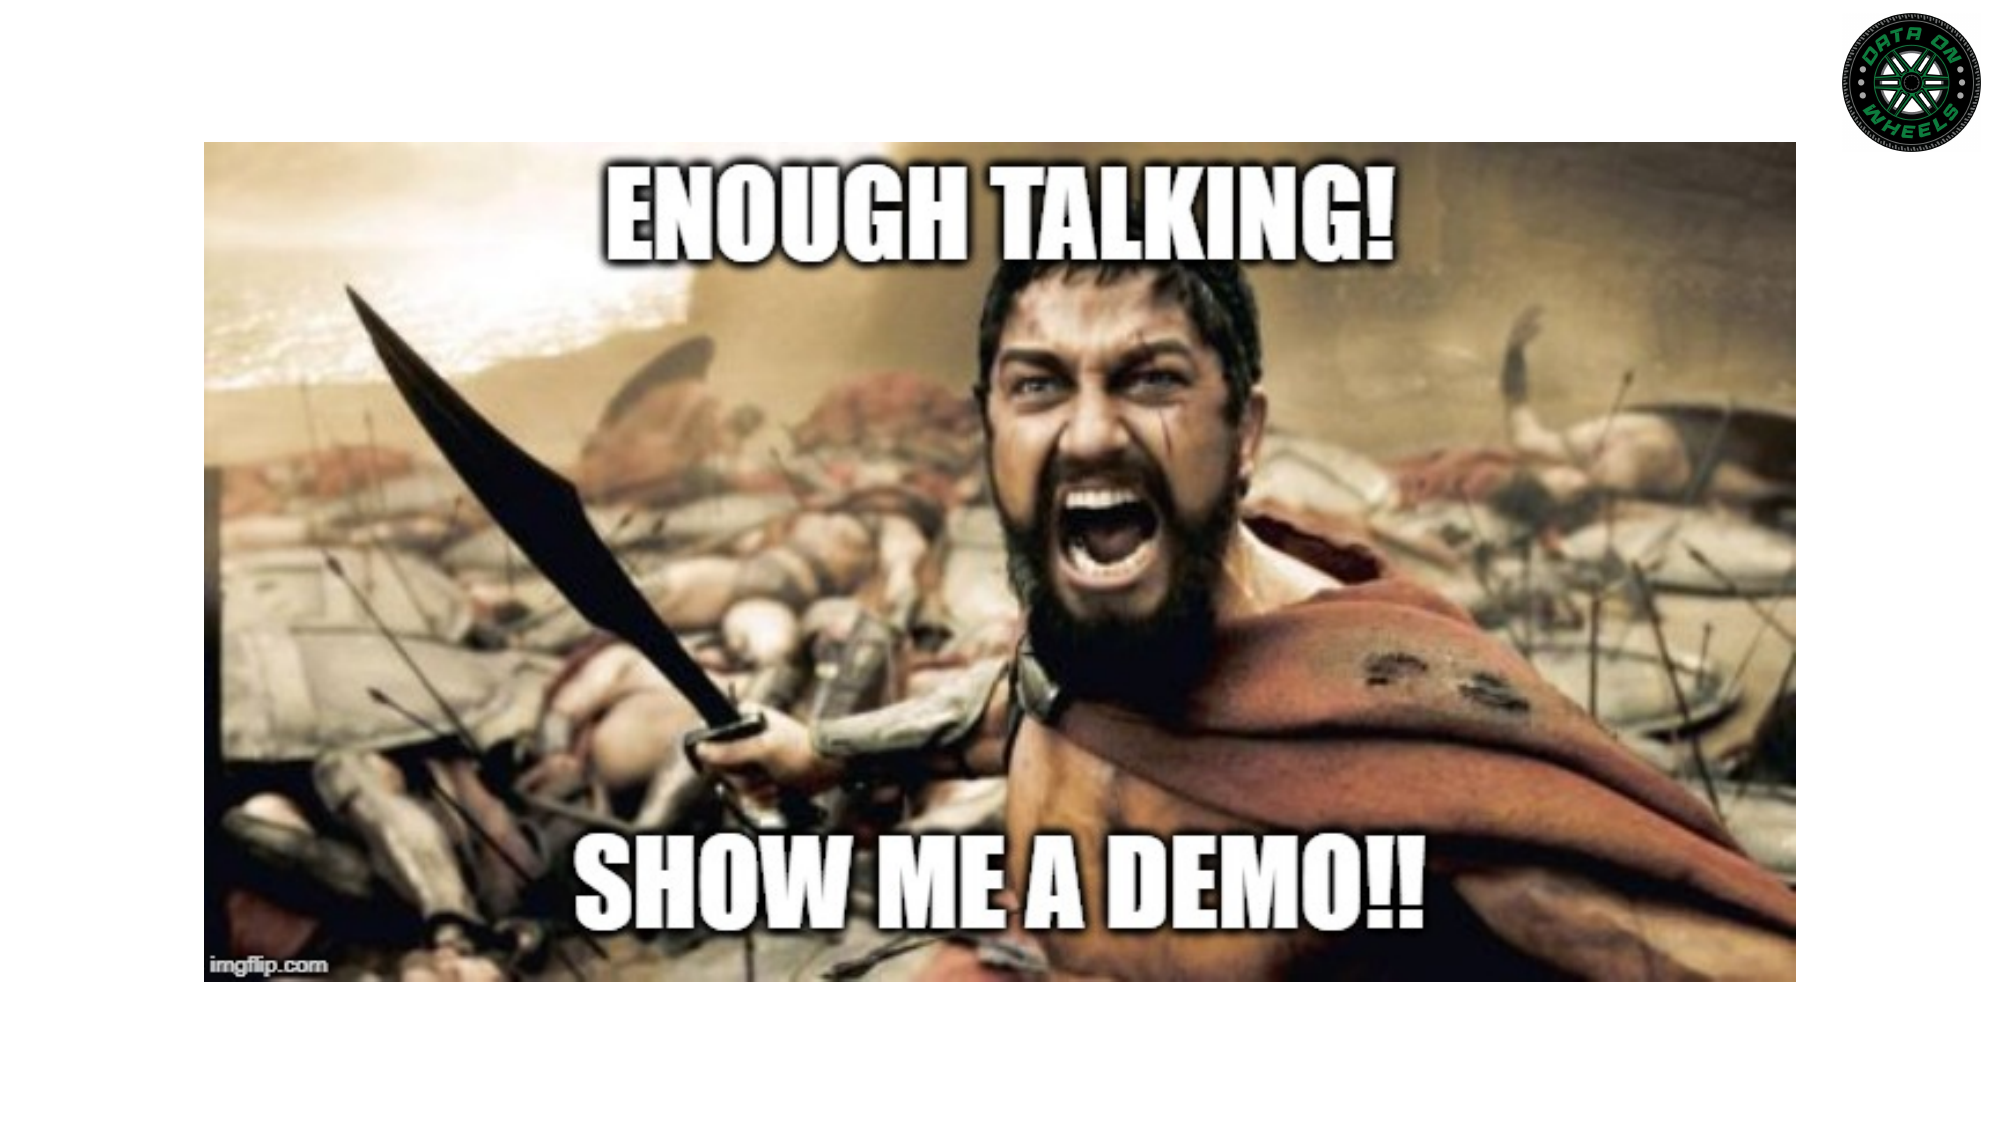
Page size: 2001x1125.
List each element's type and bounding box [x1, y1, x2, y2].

picture [1842, 13, 1981, 152]
picture [204, 142, 1796, 983]
